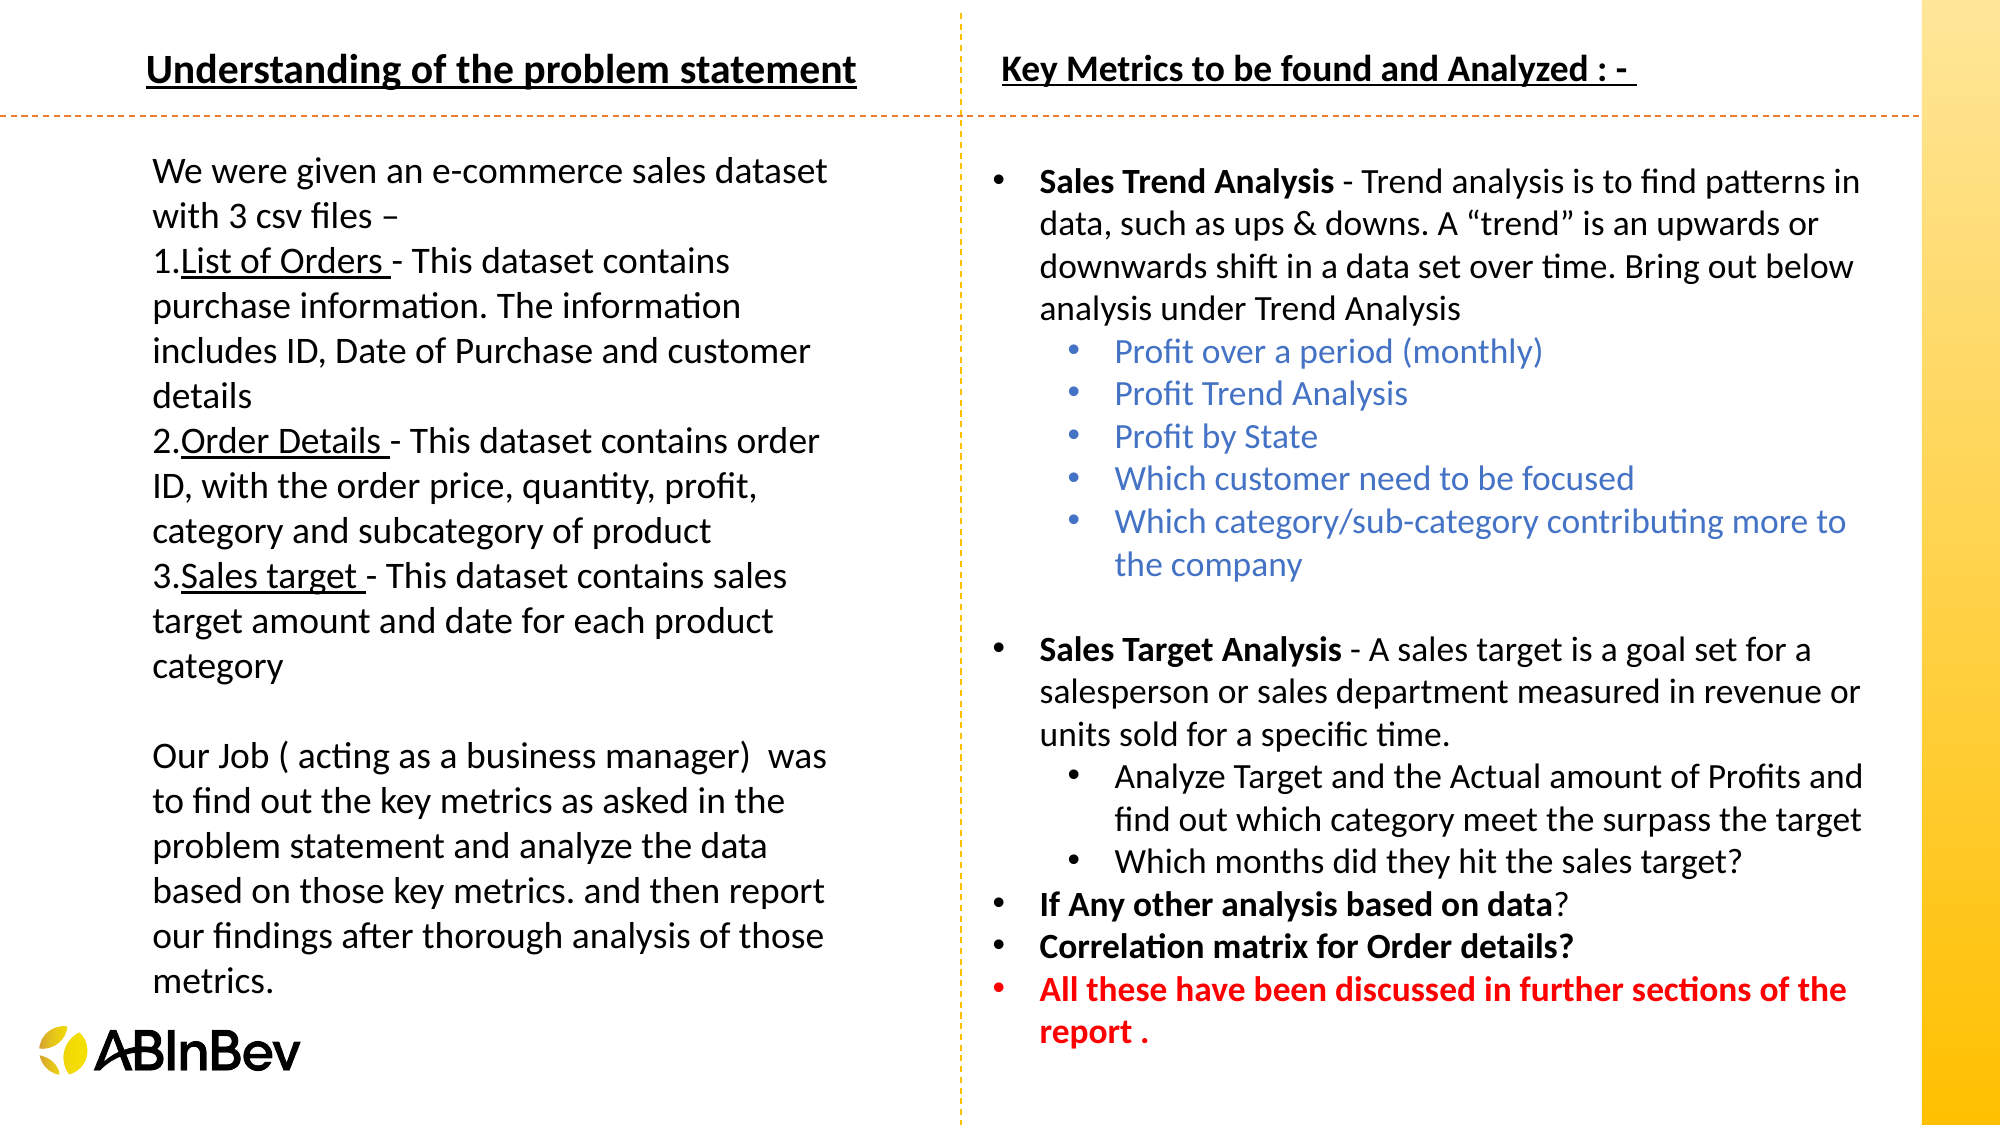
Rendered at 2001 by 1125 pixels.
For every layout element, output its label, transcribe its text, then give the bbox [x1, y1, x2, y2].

text_box We were given an e-commerce sales dataset with 3 csv files – 1.List of Orders - This dataset contains purchase information. The information includes ID, Date of Purchase and customer details 2.Order Details - This dataset contains order ID, with the order price, quantity, profit, category and subcategory of product 3.Sales target - This dataset contains sales target amount and date for each product category Our Job ( acting as a business manager) was to find out the key metrics as asked in the problem statement and analyze the data based on those key metrics. and then report our findings after thorough analysis of those metrics. [62, 138, 877, 1054]
text_box Understanding of the problem statement [42, 34, 960, 100]
text_box Key Metrics to be found and Analyzed : - [986, 36, 1889, 97]
picture [39, 1026, 301, 1075]
text_box Sales Trend Analysis - Trend analysis is to find patterns in data, such as ups & downs. A “trend” is an upwards or downwards shift in a data set over time. Bring out below analysis under Trend Analysis Profit over a period (monthly) Profit Trend Analysis Profit by State Which customer need to be focused Which category/sub-category contributing more to the company Sales Target Analysis - A sales target is a goal set for a salesperson or sales department measured in revenue or units sold for a specific time. Analyze Target and the Actual amount of Profits and find out which category meet the surpass the target Which months did they hit the sales target? If Any other analysis based on data? Correlation matrix for Order details? All these have been discussed in further sections of the report . [977, 150, 1898, 1059]
text_box [1921, 0, 2000, 1125]
